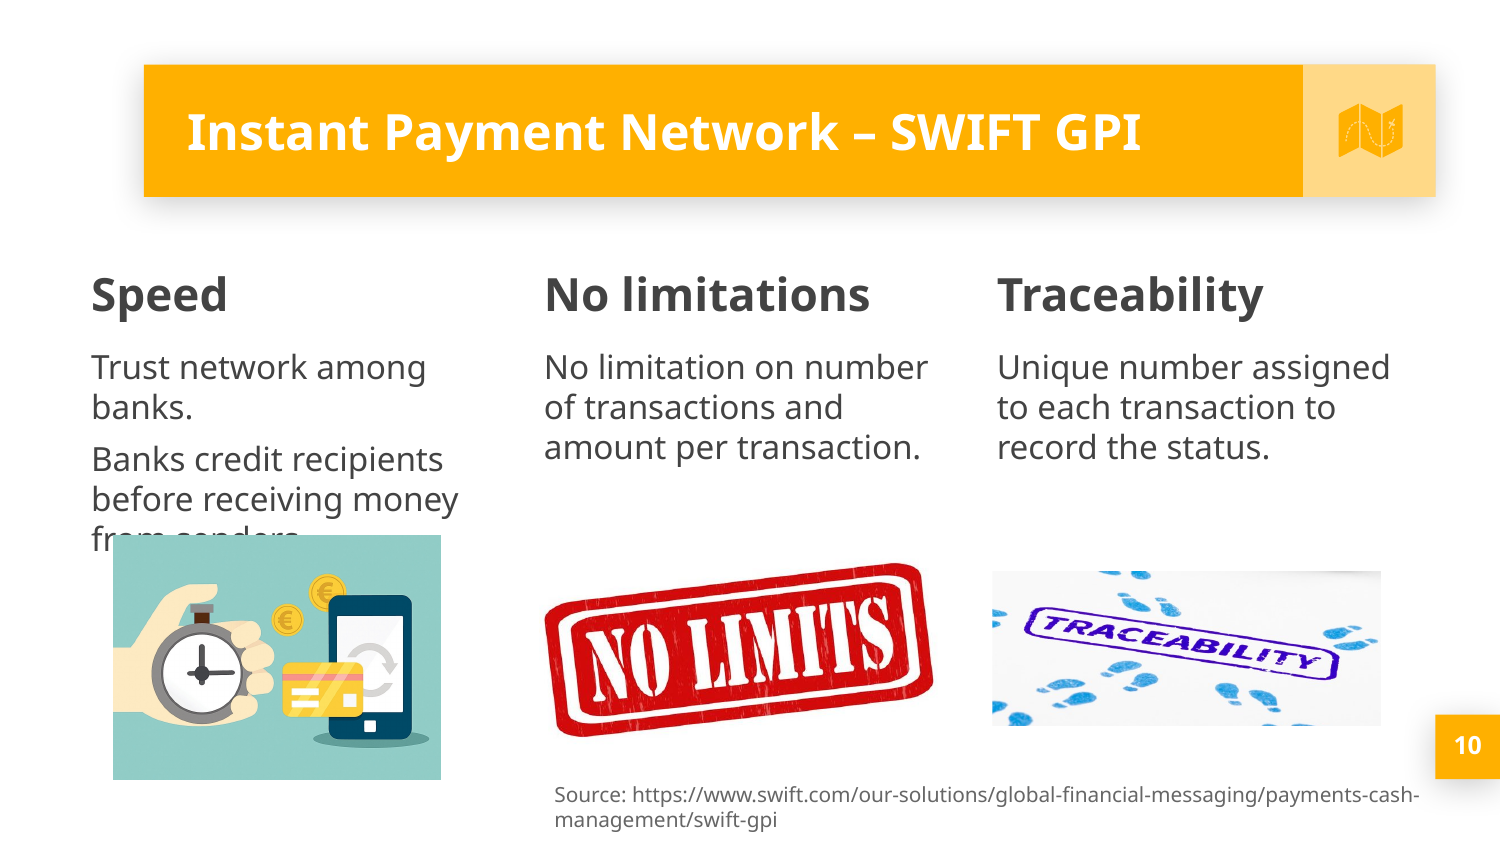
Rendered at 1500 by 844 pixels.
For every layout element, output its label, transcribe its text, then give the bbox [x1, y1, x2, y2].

slide_number 10 [1435, 714, 1500, 779]
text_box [1338, 103, 1403, 158]
picture [539, 549, 939, 748]
picture [992, 570, 1381, 726]
list Traceability Unique number assigned to each transaction to record the status. [981, 251, 1436, 502]
list No limitations No limitation on number of transactions and amount per transaction. [529, 251, 959, 607]
text_box Source: https://www.swift.com/our-solutions/global-financial-messaging/payments-cash-management/swift-gpi [539, 779, 1500, 833]
title Instant Payment Network – SWIFT GPI [172, 64, 1317, 197]
picture [113, 535, 442, 780]
list Speed Trust network among banks. Banks credit recipients before receiving money from senders. [76, 251, 529, 517]
